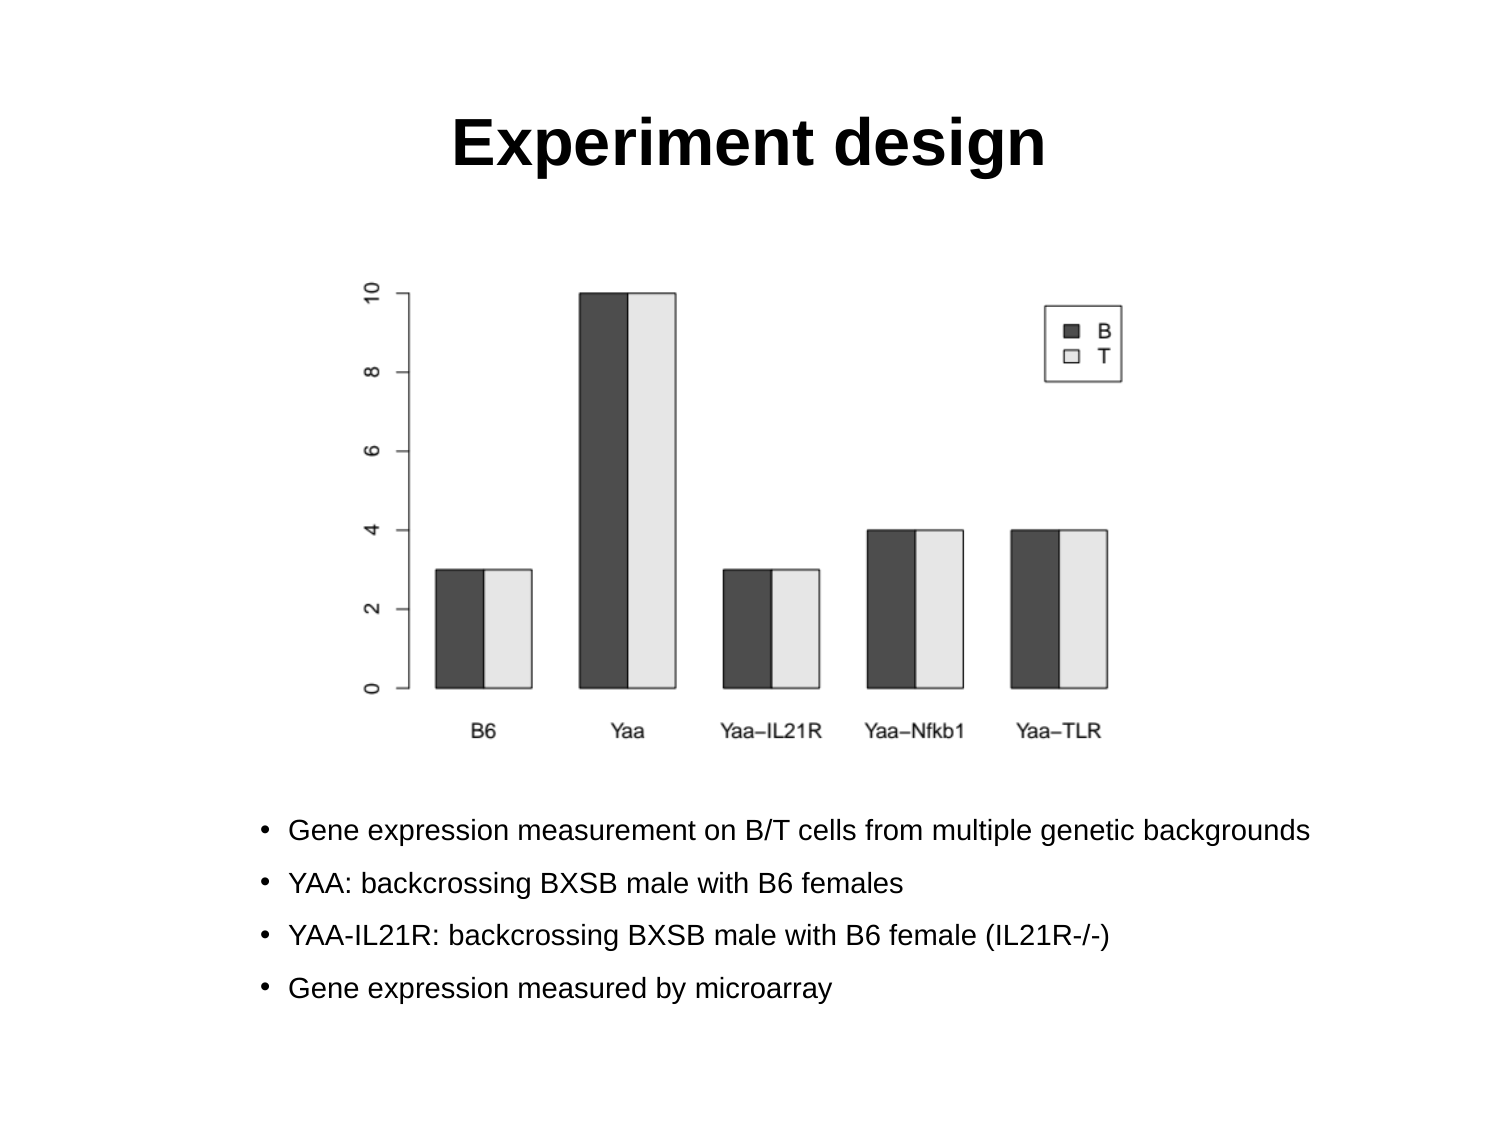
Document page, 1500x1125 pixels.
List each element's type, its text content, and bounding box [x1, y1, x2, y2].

picture [305, 274, 1185, 819]
text_box Gene expression measurement on B/T cells from multiple genetic backgrounds YAA: backcrossing BXSB male with B6 females YAA-IL21R: backcrossing BXSB male with B6 female (IL21R-/-) Gene expression measured by microarray [245, 786, 1380, 1012]
title Experiment design [75, 45, 1425, 233]
